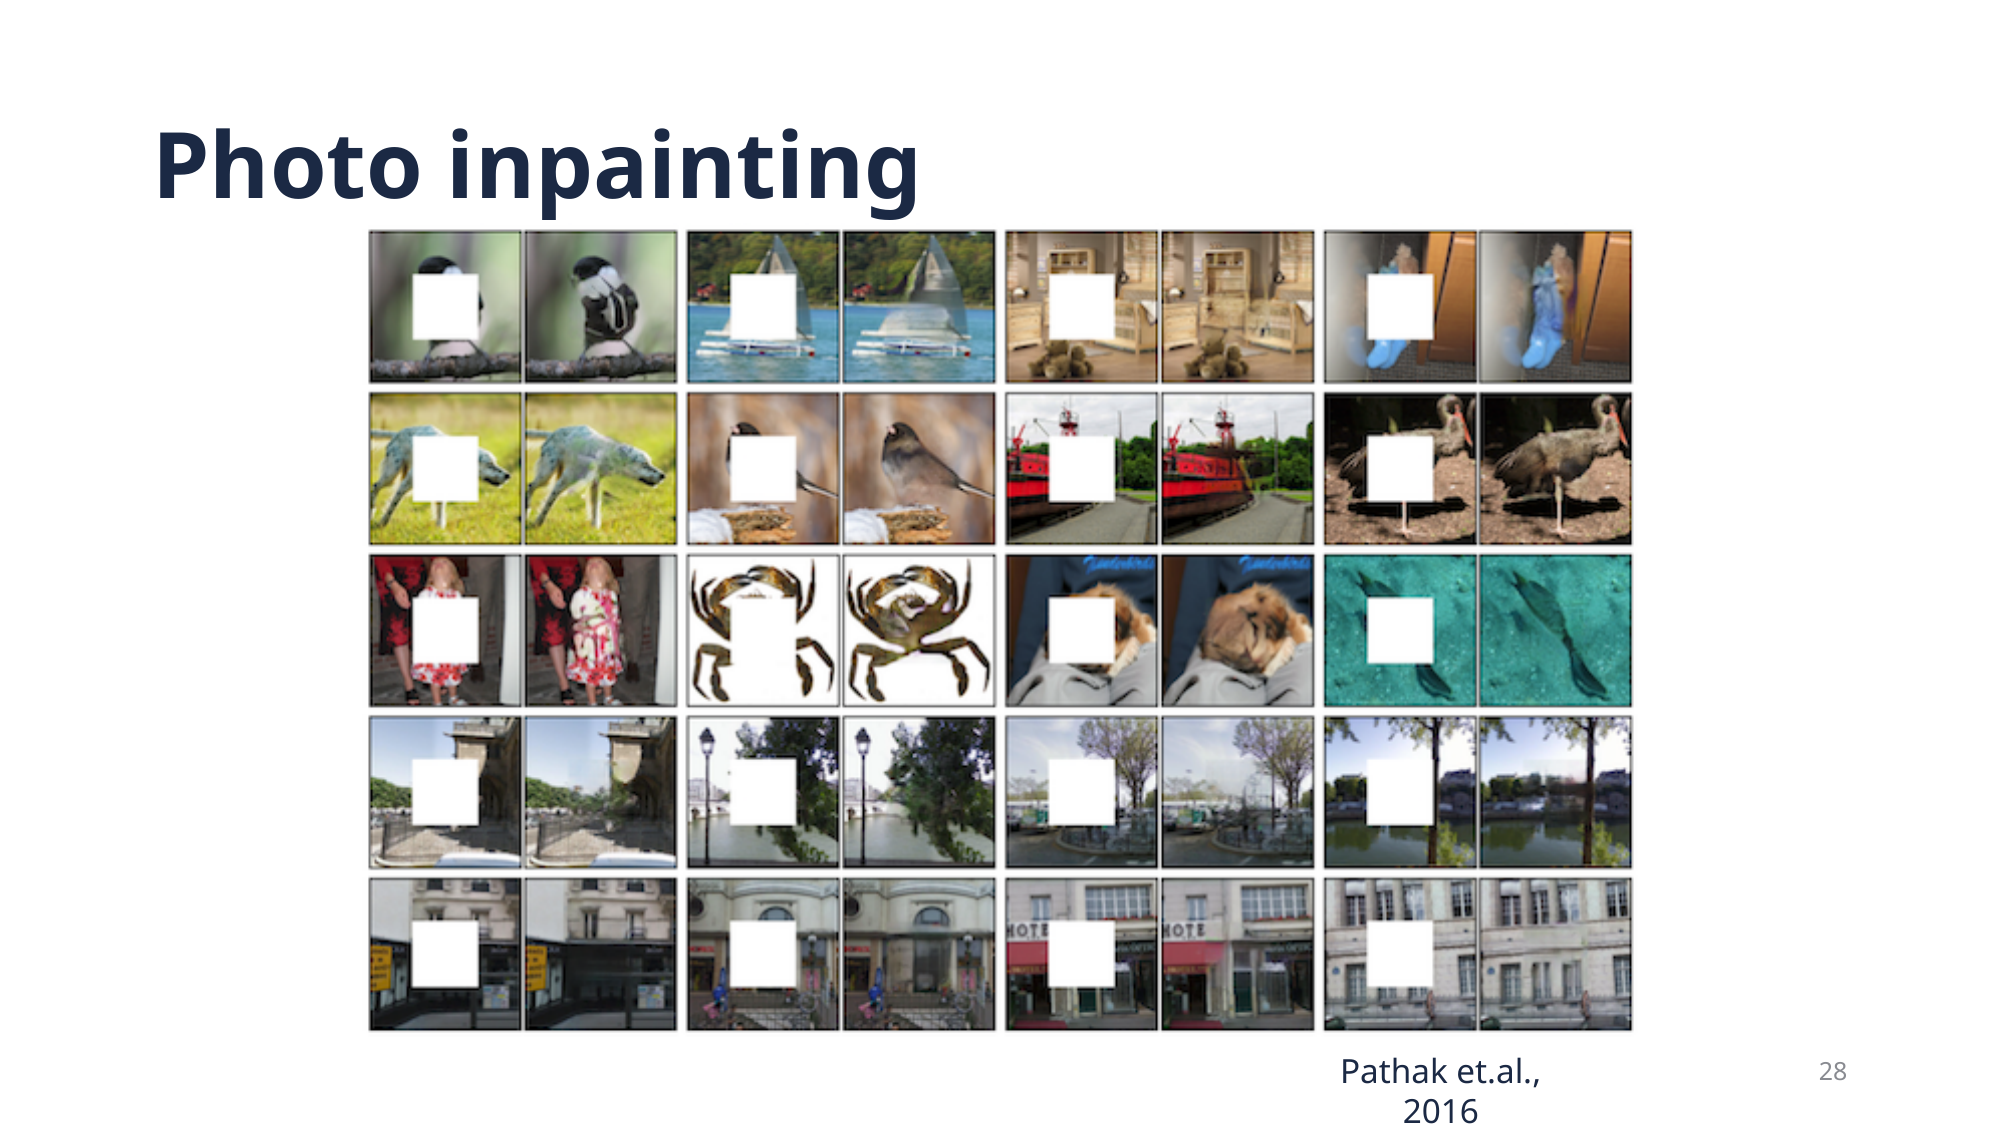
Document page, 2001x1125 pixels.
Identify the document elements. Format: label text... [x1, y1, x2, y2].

title Photo inpainting [137, 59, 1863, 278]
text_box Pathak et.al., 2016 [1286, 1052, 1596, 1125]
slide_number 28 [1596, 1042, 1863, 1103]
picture [357, 219, 1643, 1043]
